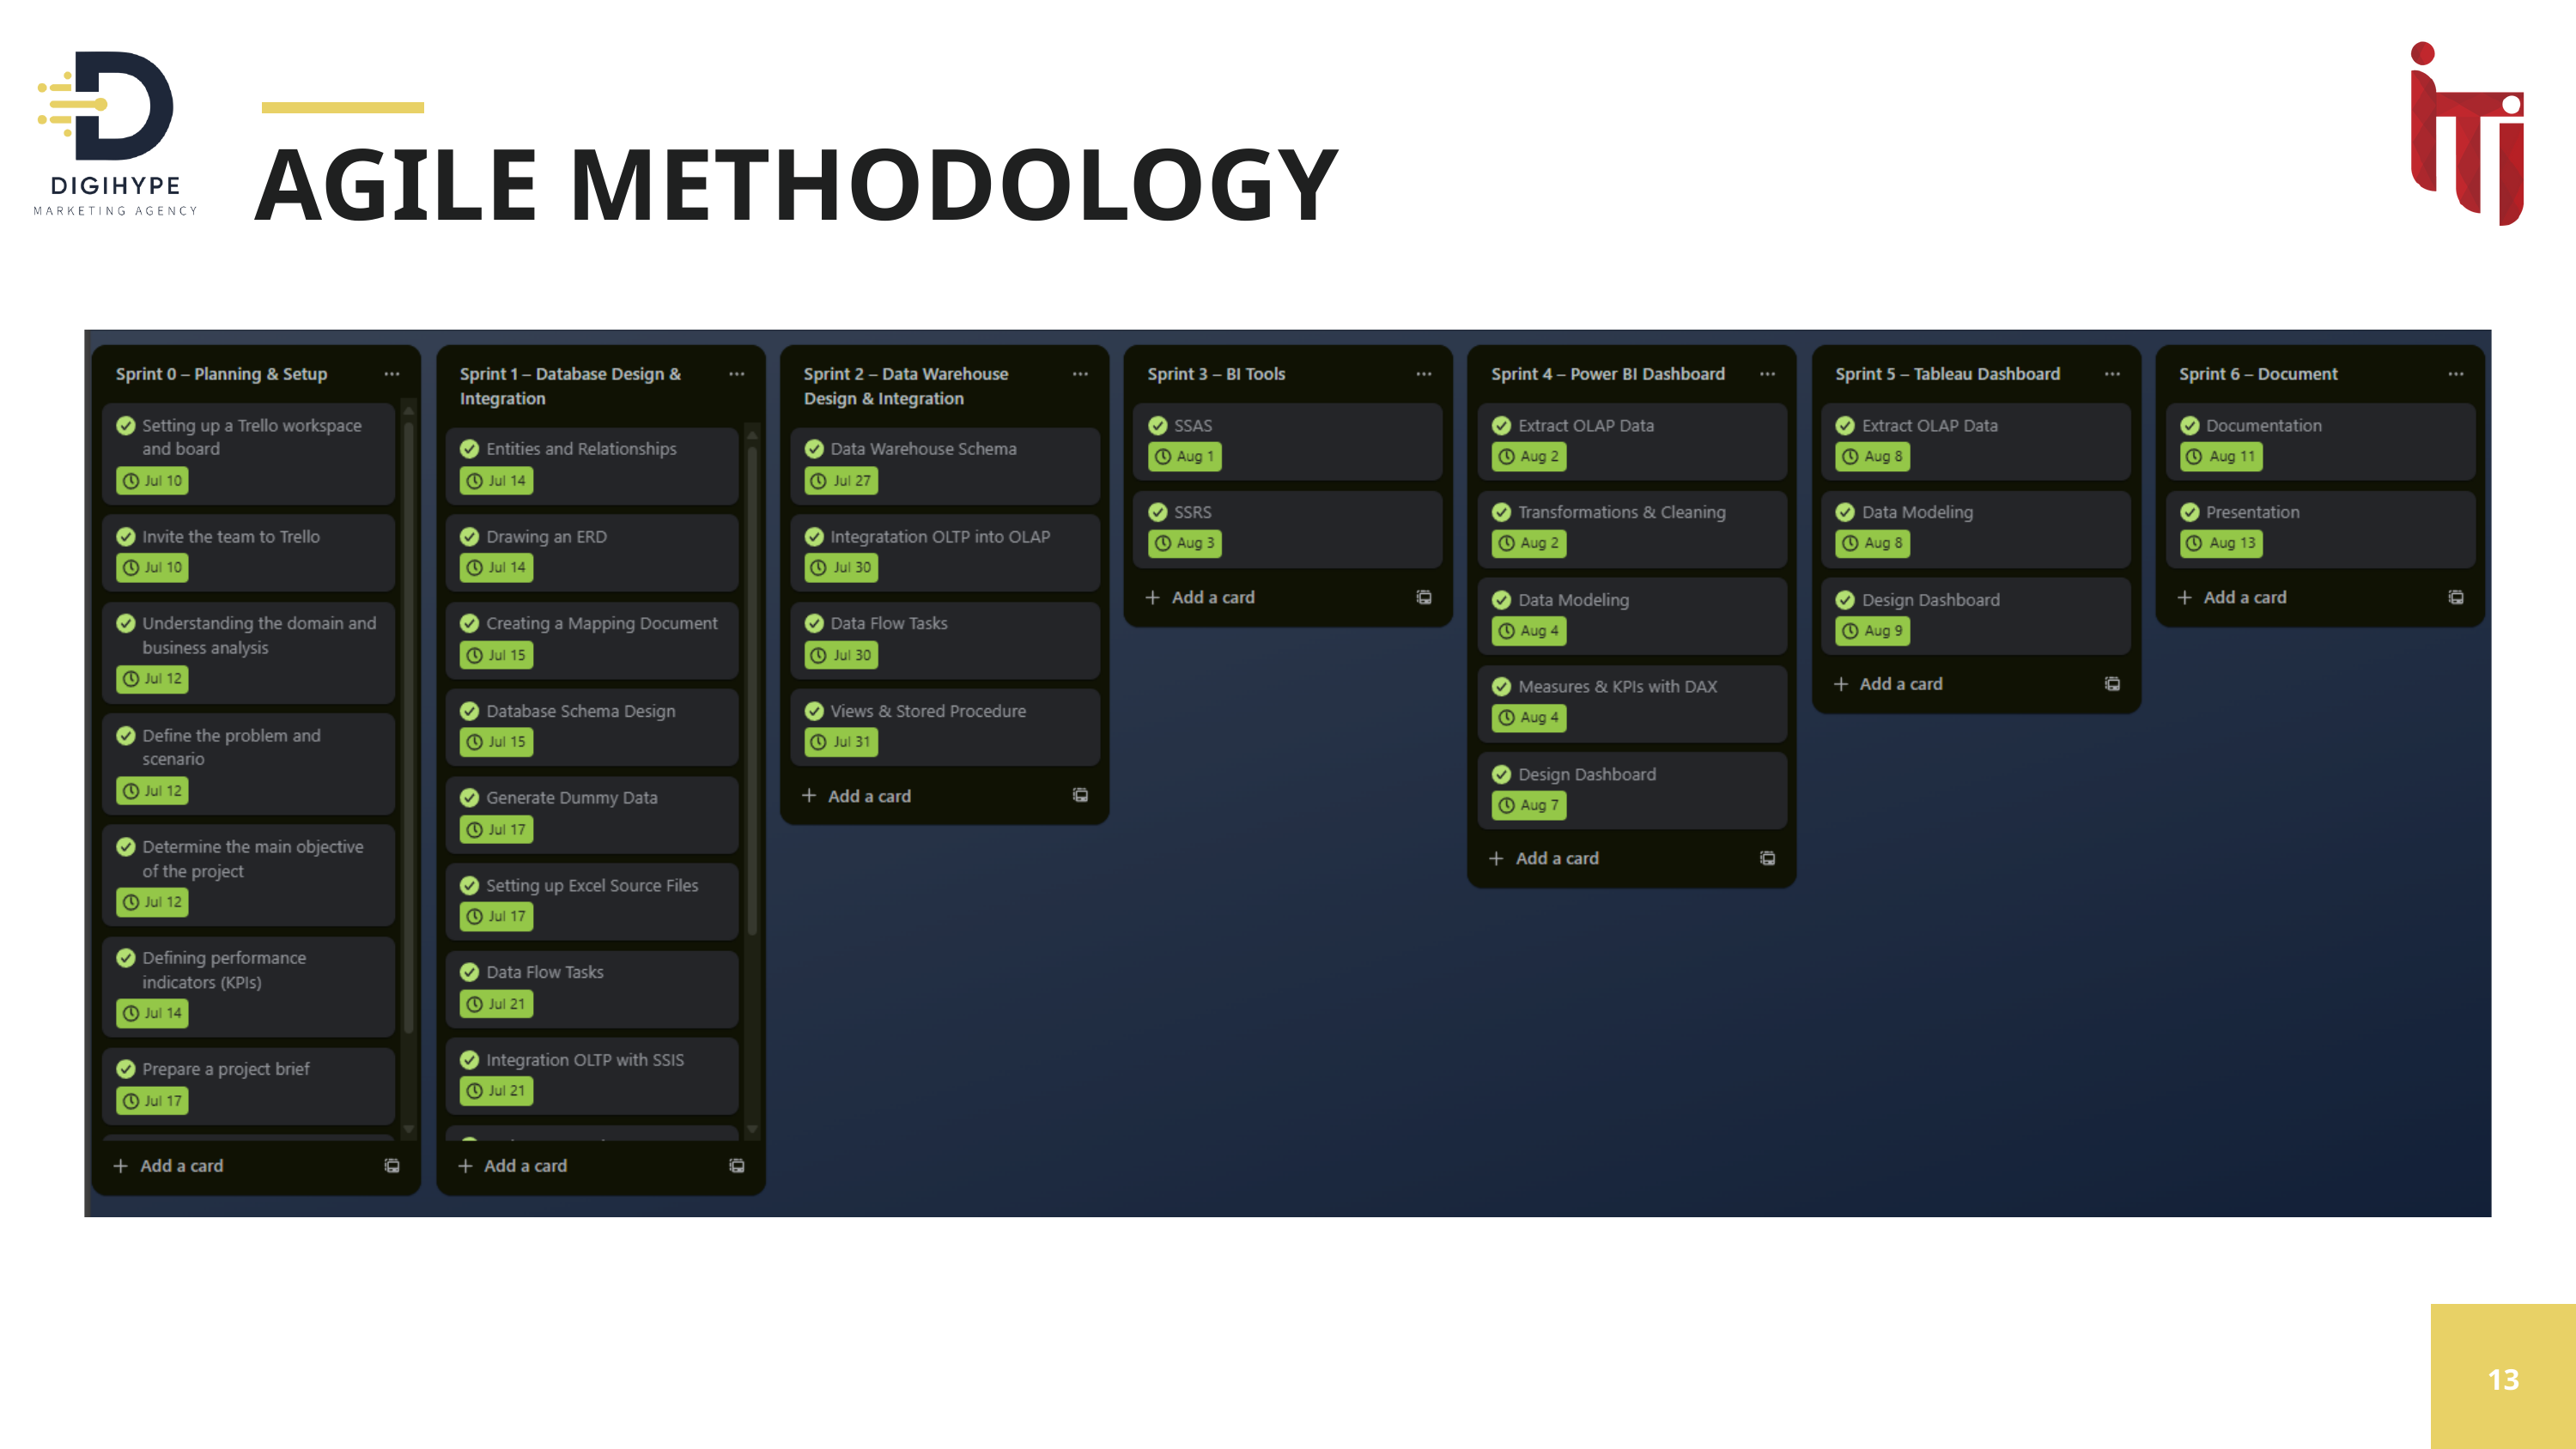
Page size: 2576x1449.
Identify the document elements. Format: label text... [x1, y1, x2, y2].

text_box [0, 0, 273, 282]
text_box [261, 102, 424, 114]
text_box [2430, 1303, 2576, 1449]
text_box AGILE METHODOLOGY [254, 133, 1490, 239]
text_box [84, 330, 2492, 1217]
text_box [2400, 15, 2539, 226]
